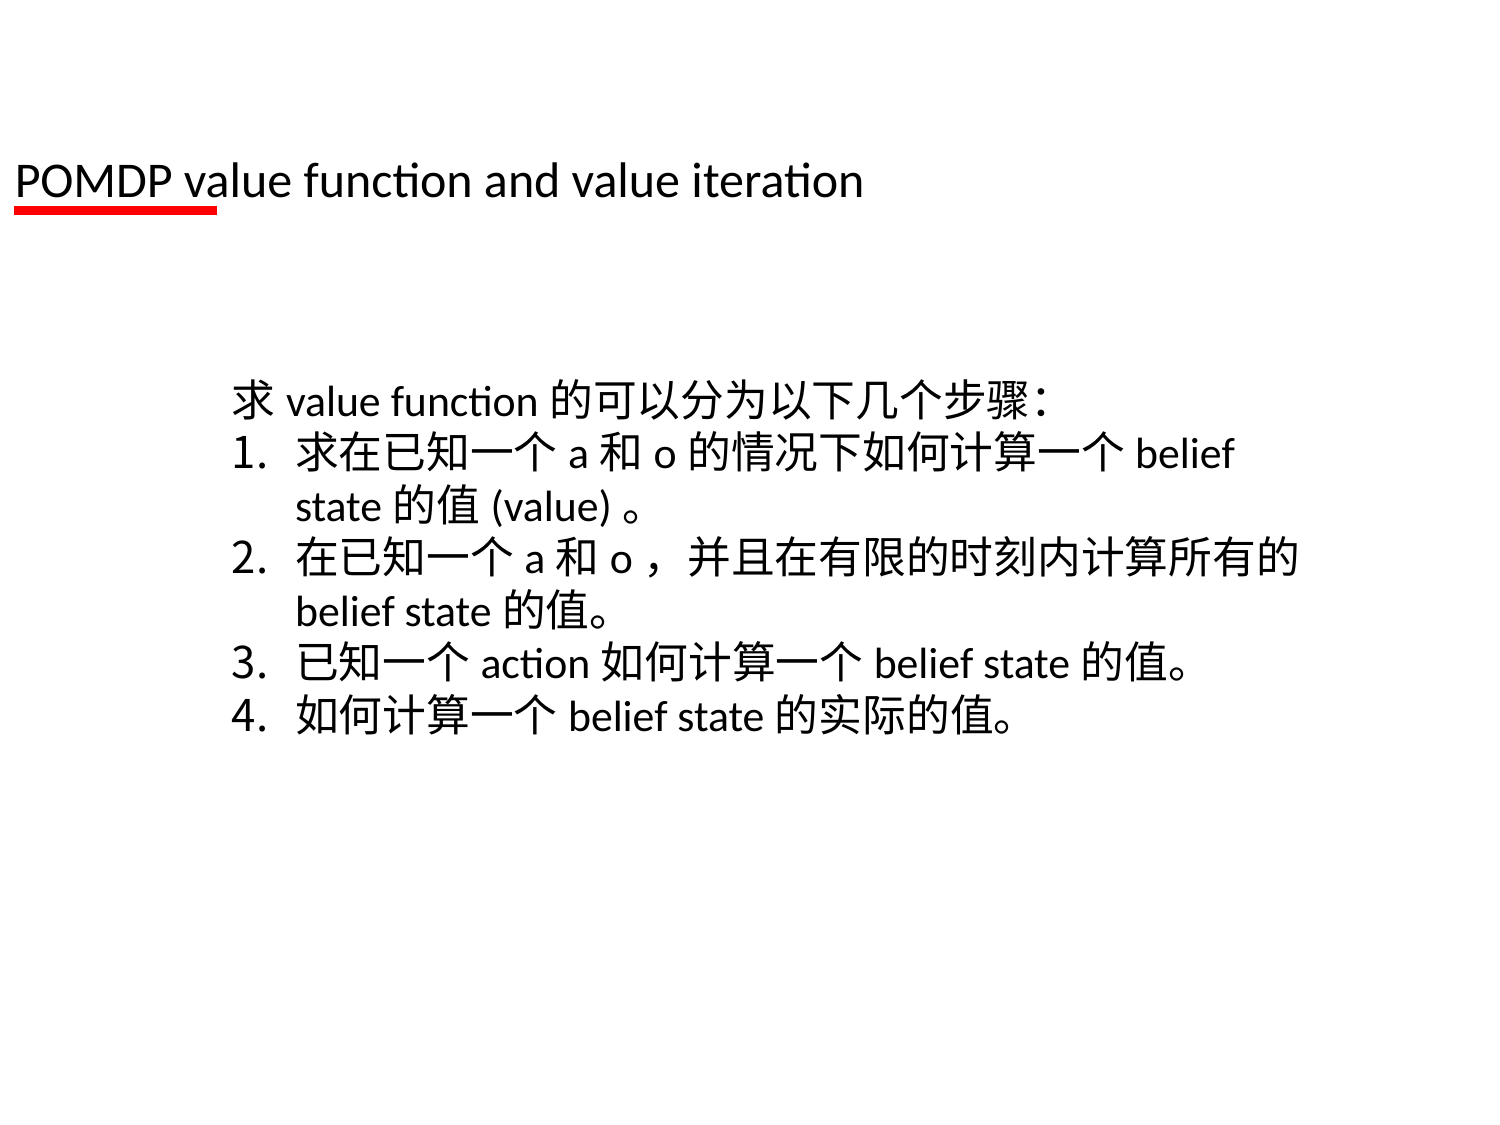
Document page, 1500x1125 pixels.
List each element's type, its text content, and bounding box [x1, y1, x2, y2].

text_box 求value function的可以分为以下几个步骤： 求在已知一个a和o的情况下如何计算一个belief state的值(value)。 在已知一个a和o，并且在有限的时刻内计算所有的belief state的值。 已知一个action如何计算一个belief state的值。 如何计算一个belief state的实际的值。 [217, 365, 1328, 801]
text_box POMDP value function and value iteration [0, 140, 979, 216]
